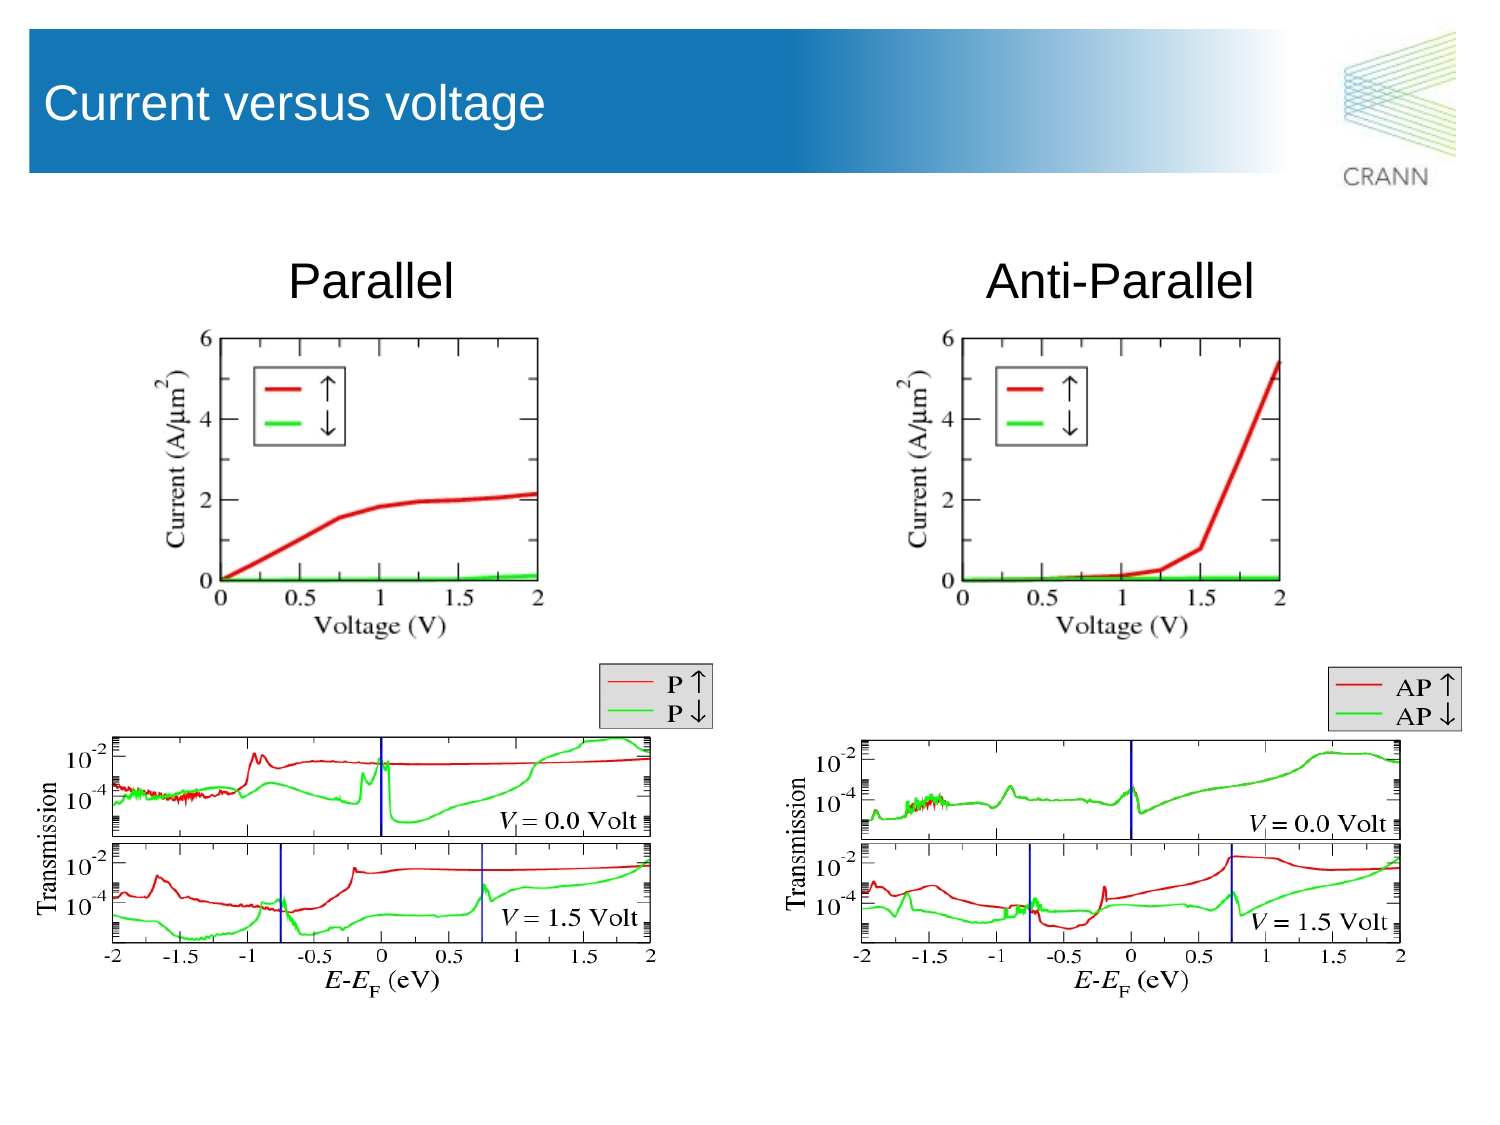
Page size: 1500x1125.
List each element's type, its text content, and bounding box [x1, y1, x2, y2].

title Current versus voltage [37, 49, 1161, 151]
text_box Anti-Parallel [970, 241, 1270, 317]
text_box [29, 29, 1289, 173]
text_box Parallel [273, 241, 470, 317]
picture [1299, 12, 1456, 209]
picture [152, 328, 547, 641]
picture [893, 328, 1288, 641]
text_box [29, 662, 714, 998]
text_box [778, 665, 1463, 998]
